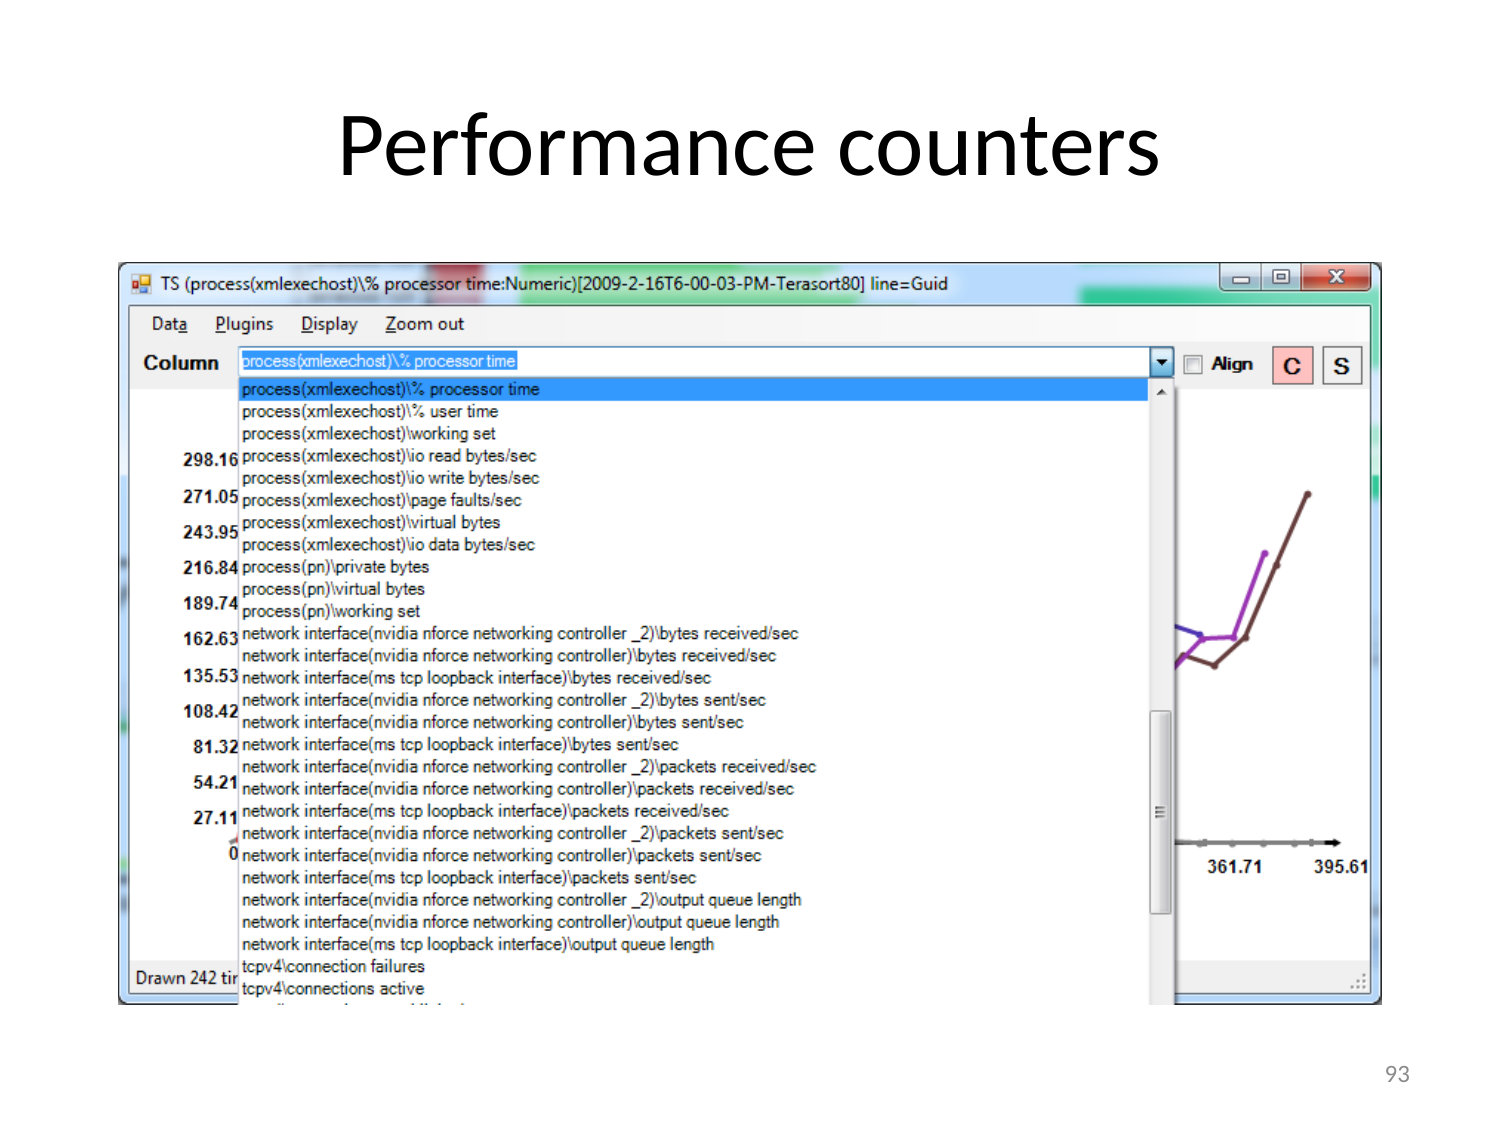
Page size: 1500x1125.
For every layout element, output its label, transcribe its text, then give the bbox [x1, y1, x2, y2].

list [118, 262, 1382, 1006]
slide_number 93 [1074, 1042, 1425, 1103]
title Performance counters [75, 45, 1425, 233]
